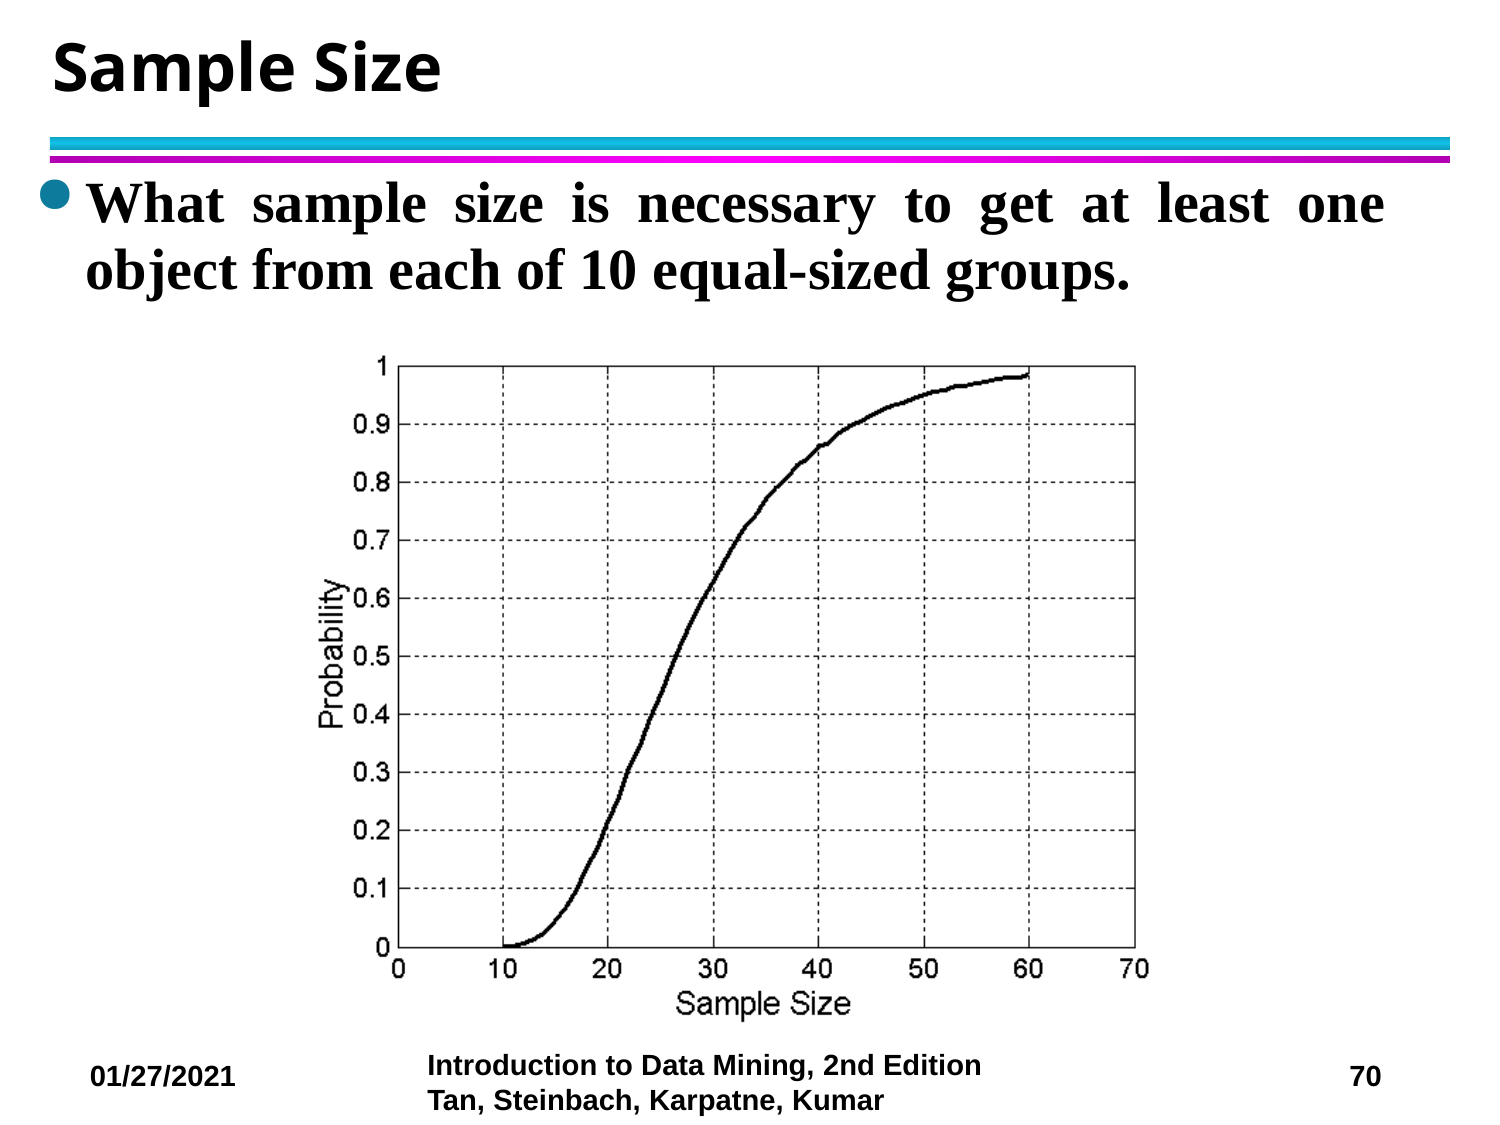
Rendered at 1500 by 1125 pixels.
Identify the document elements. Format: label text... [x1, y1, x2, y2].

picture [274, 312, 1225, 1025]
text_box What sample size is necessary to get at least one object from each of 10 equal-sized groups. [23, 162, 1401, 988]
text_box Sample Size [37, 0, 1446, 113]
